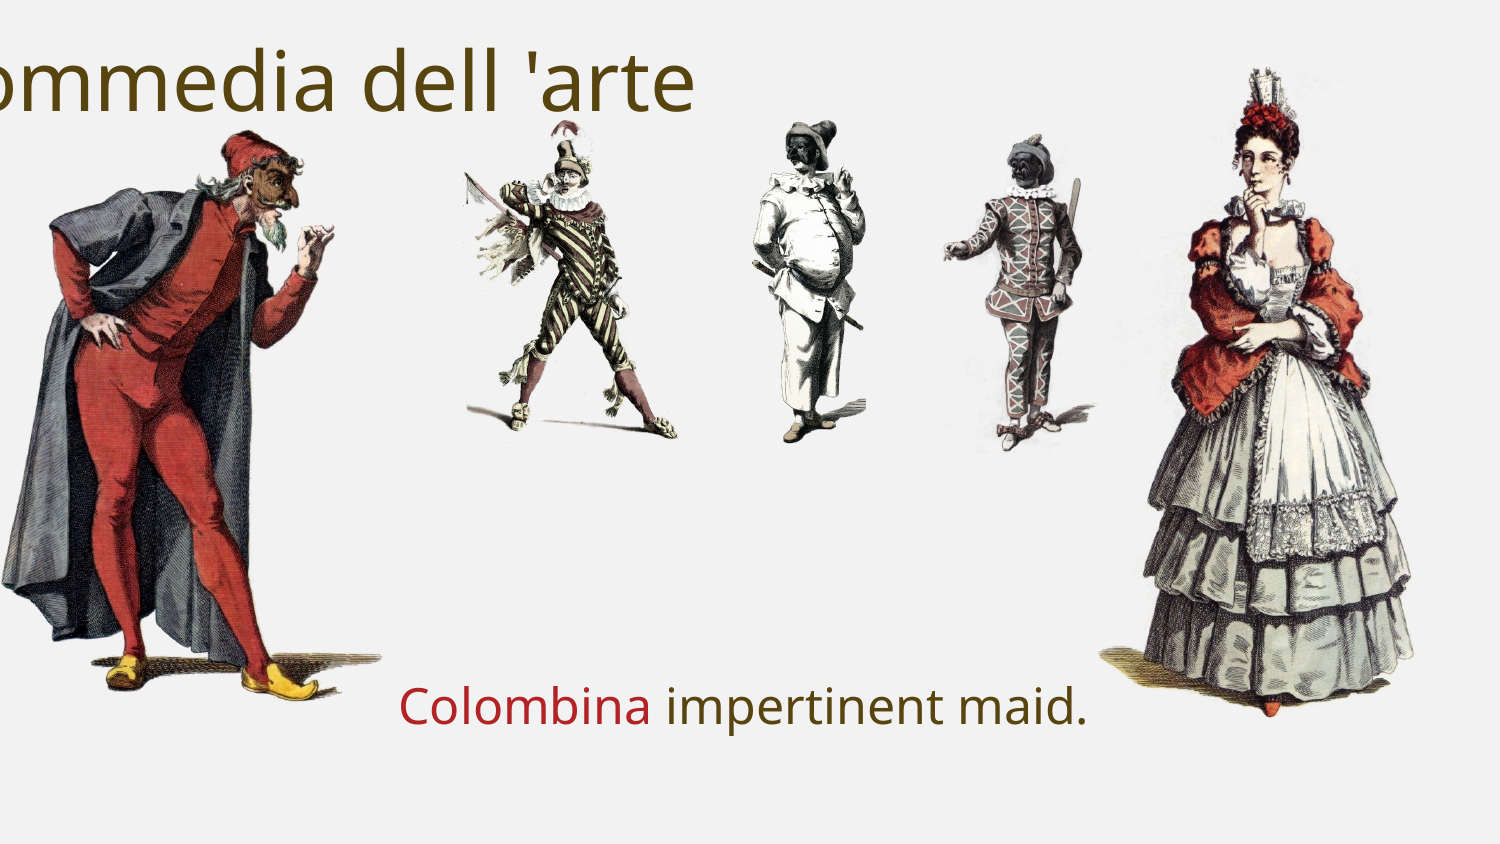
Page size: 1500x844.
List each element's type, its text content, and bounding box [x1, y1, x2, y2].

picture [752, 118, 866, 444]
picture [0, 126, 384, 703]
text_box Commedia dell 'arte [0, 20, 713, 135]
picture [941, 67, 1418, 718]
text_box Colombina impertinent maid. [383, 667, 1105, 742]
picture [463, 119, 684, 443]
